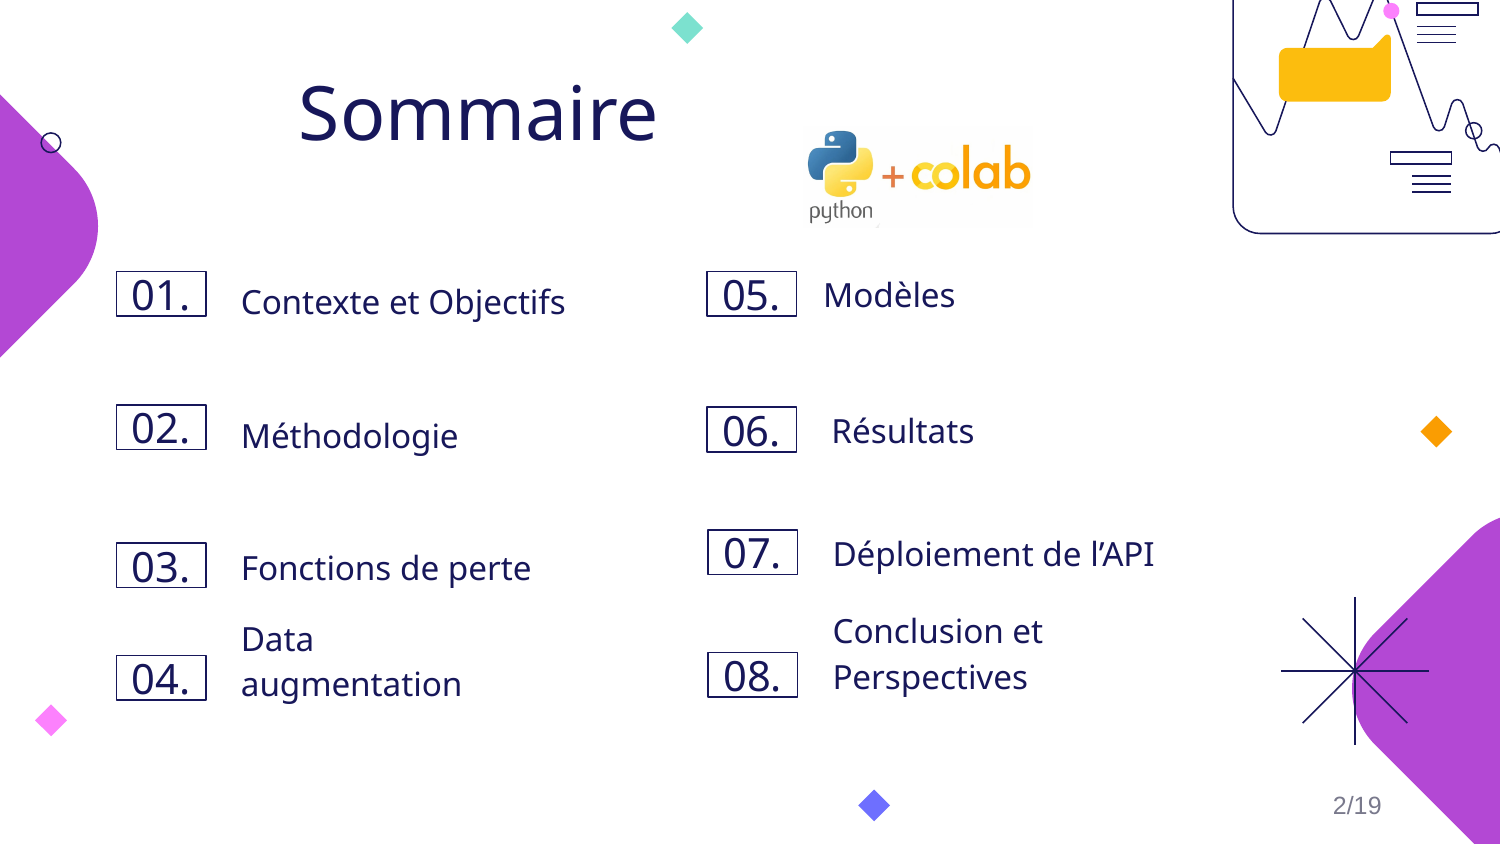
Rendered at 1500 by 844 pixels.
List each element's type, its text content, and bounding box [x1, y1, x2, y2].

text_box Déploiement de l’API [817, 514, 1187, 588]
picture [803, 125, 1034, 229]
text_box Modèles [808, 255, 1322, 330]
text_box Data augmentation [225, 645, 546, 719]
text_box 06. [707, 407, 797, 452]
text_box 04. [116, 655, 207, 700]
text_box 07. [708, 529, 798, 575]
text_box 02. [116, 405, 207, 450]
text_box Résultats [816, 391, 1234, 466]
text_box 05. [707, 271, 797, 316]
text_box Conclusion et Perspectives [817, 637, 1187, 711]
subtitle Contexte et Objectifs [225, 262, 750, 337]
slide_number 2/19 [1059, 782, 1397, 828]
text_box Fonctions de perte [225, 528, 620, 603]
text_box Méthodologie [225, 397, 655, 471]
title Sommaire [283, 50, 1227, 145]
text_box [1232, 0, 1500, 234]
text_box 08. [708, 652, 798, 698]
text_box 03. [116, 543, 207, 588]
text_box 01. [116, 271, 207, 316]
